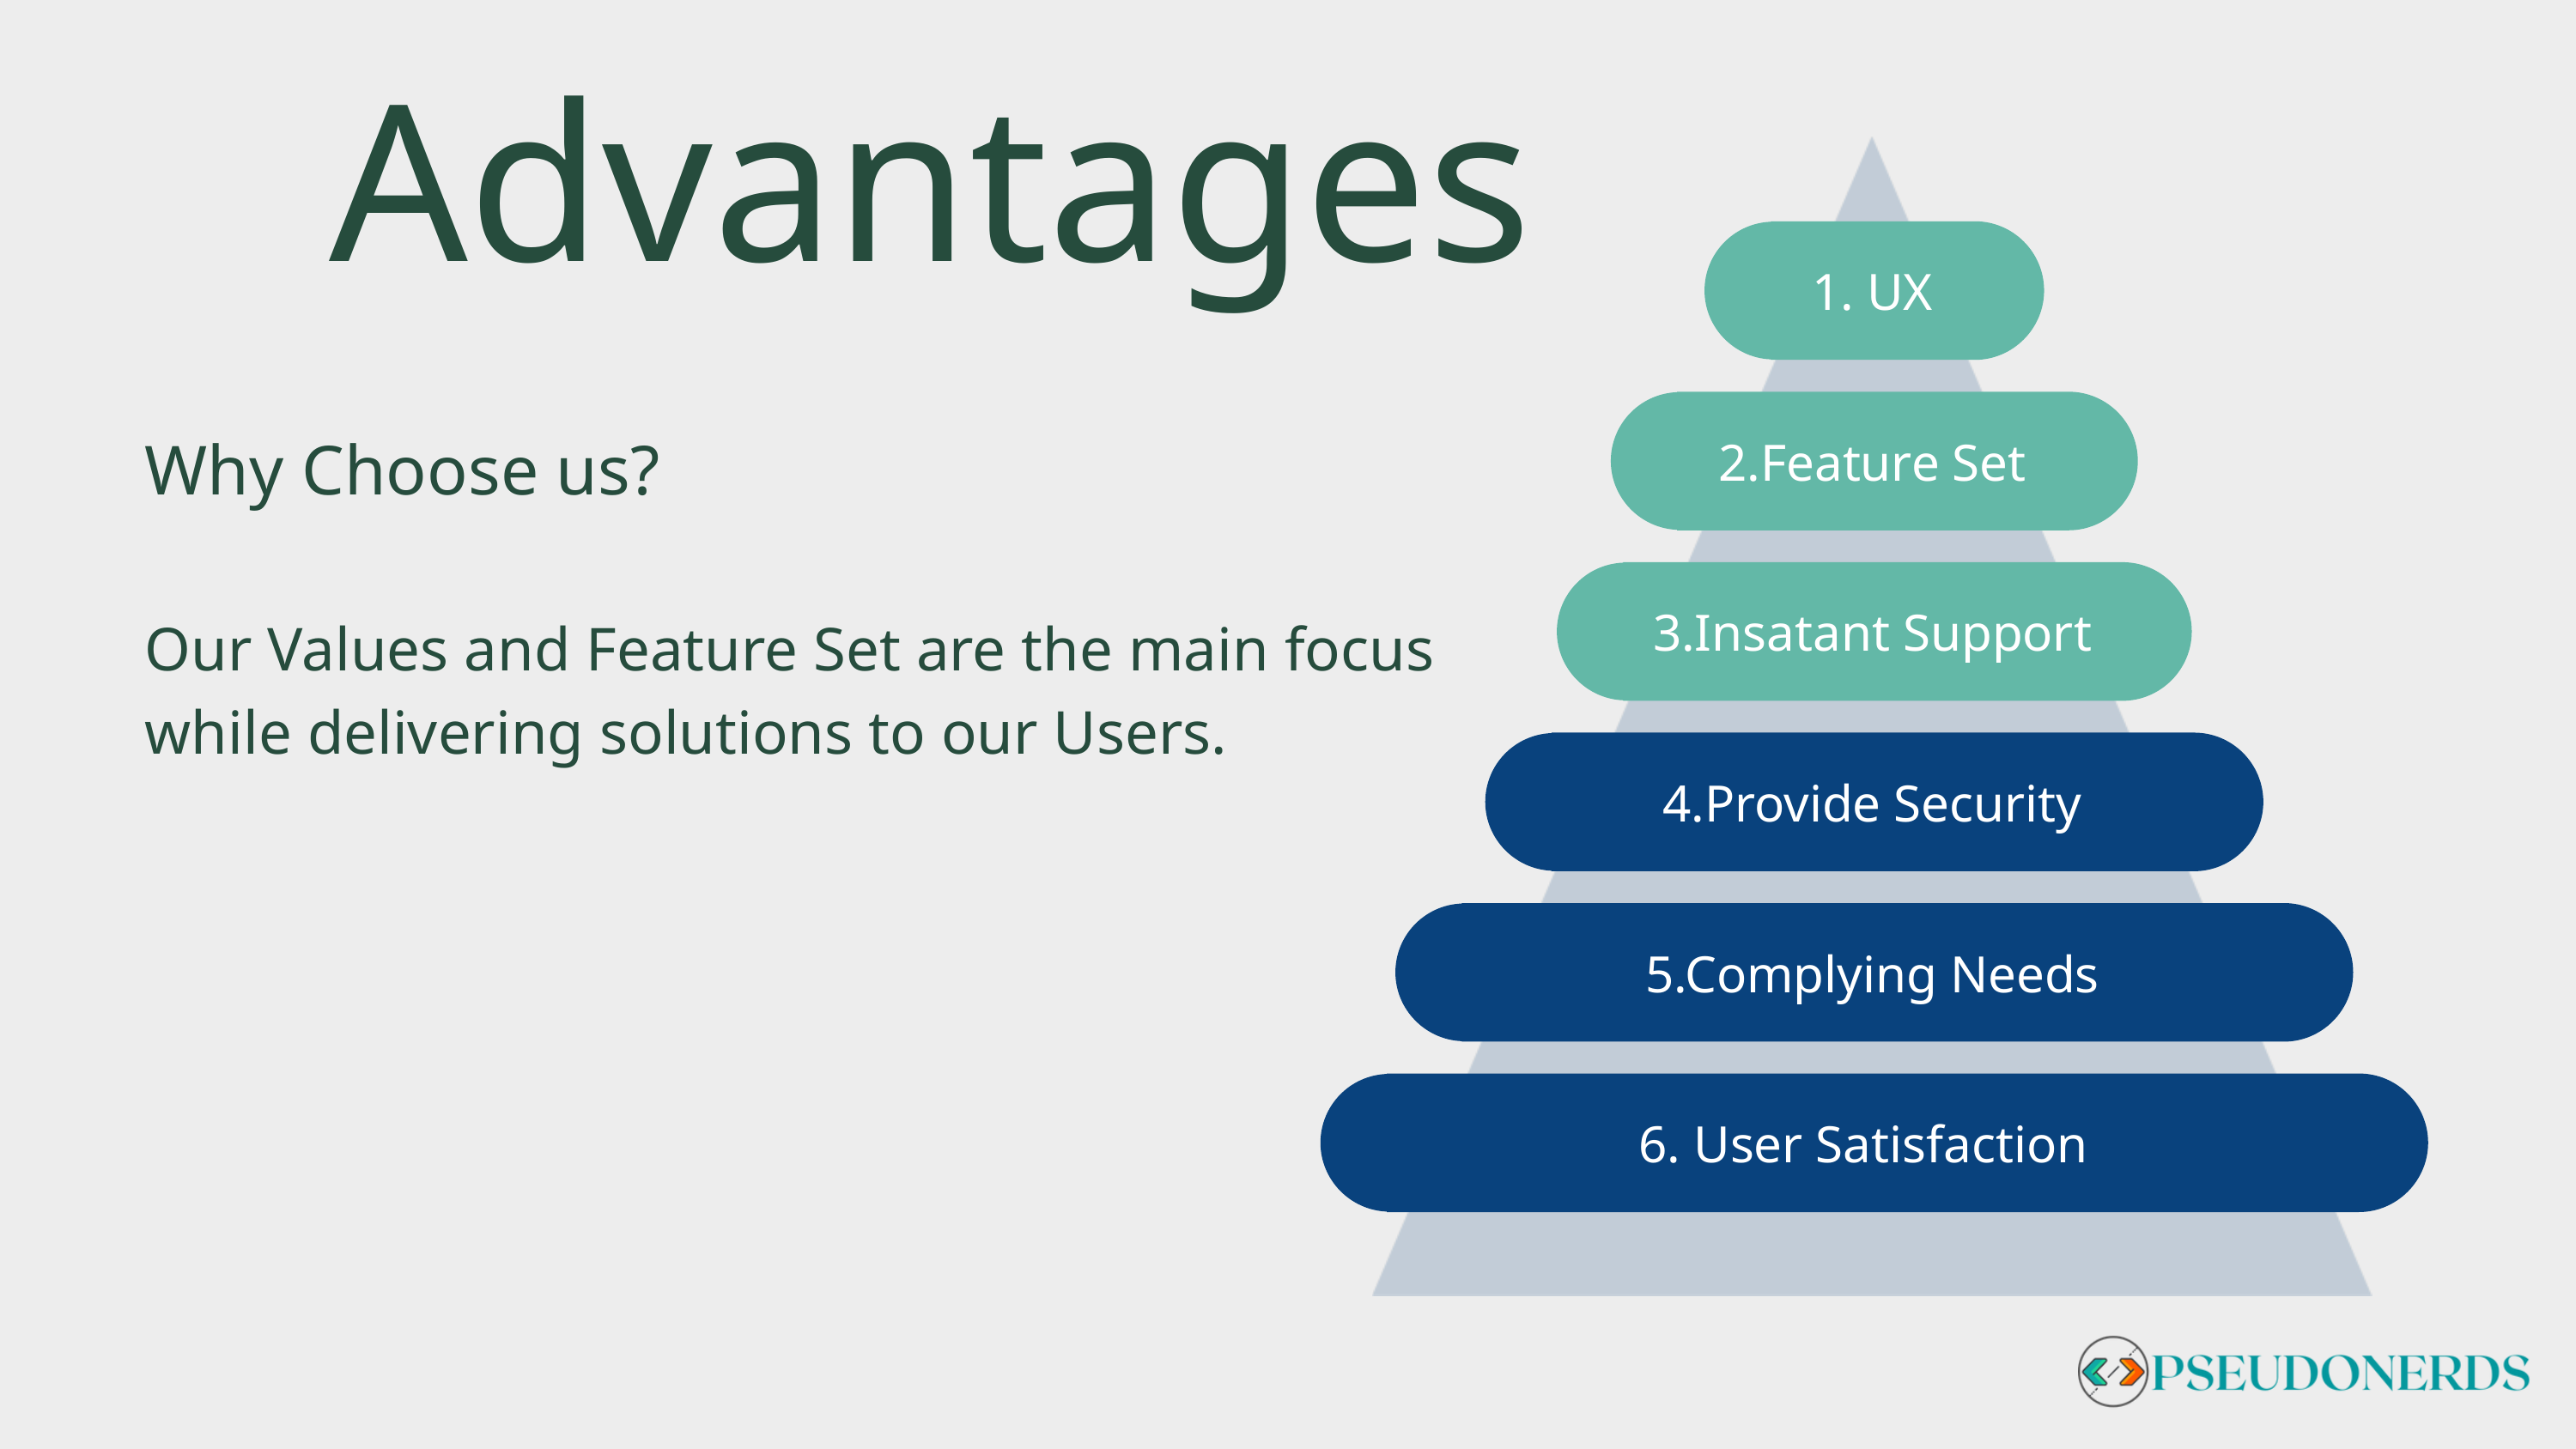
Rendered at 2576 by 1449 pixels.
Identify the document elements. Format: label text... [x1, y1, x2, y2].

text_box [1697, 212, 2048, 369]
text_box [1313, 1064, 2432, 1222]
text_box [144, 431, 1455, 761]
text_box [1478, 723, 2267, 881]
picture [2077, 1336, 2545, 1449]
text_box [1603, 382, 2142, 540]
picture [1372, 136, 2372, 1064]
text_box Advantages [250, 0, 1611, 305]
picture [1372, 1222, 2372, 1297]
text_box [1549, 553, 2196, 710]
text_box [1388, 894, 2357, 1051]
